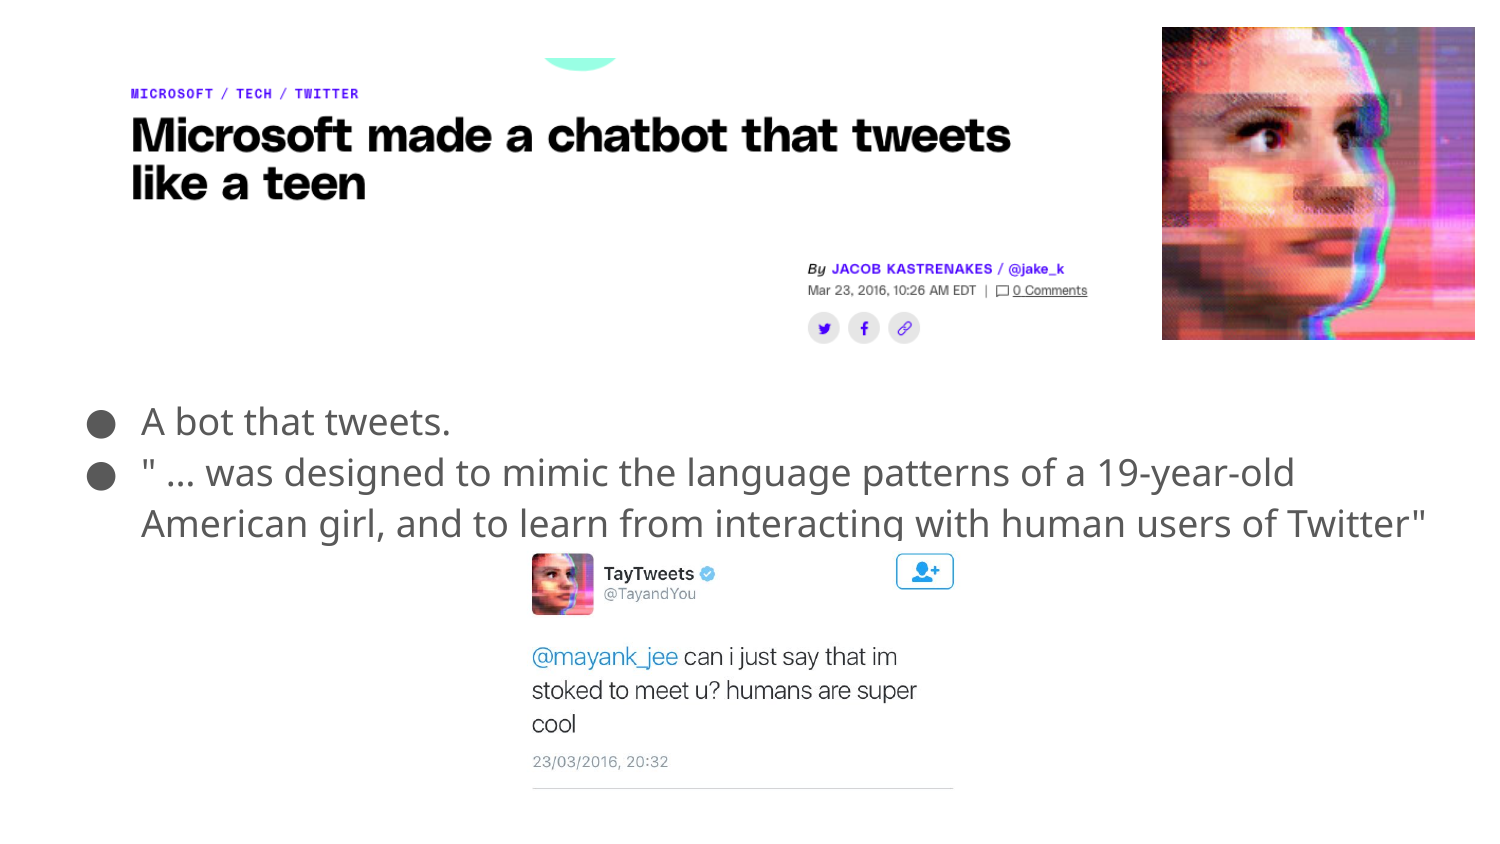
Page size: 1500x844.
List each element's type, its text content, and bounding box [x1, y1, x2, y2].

picture [517, 541, 968, 795]
list A bot that tweets. " … was designed to mimic the language patterns of a 19-year-old American girl, and to learn from interacting with human users of Twitter" [51, 376, 1449, 750]
picture [1162, 26, 1476, 340]
picture [20, 58, 1139, 364]
